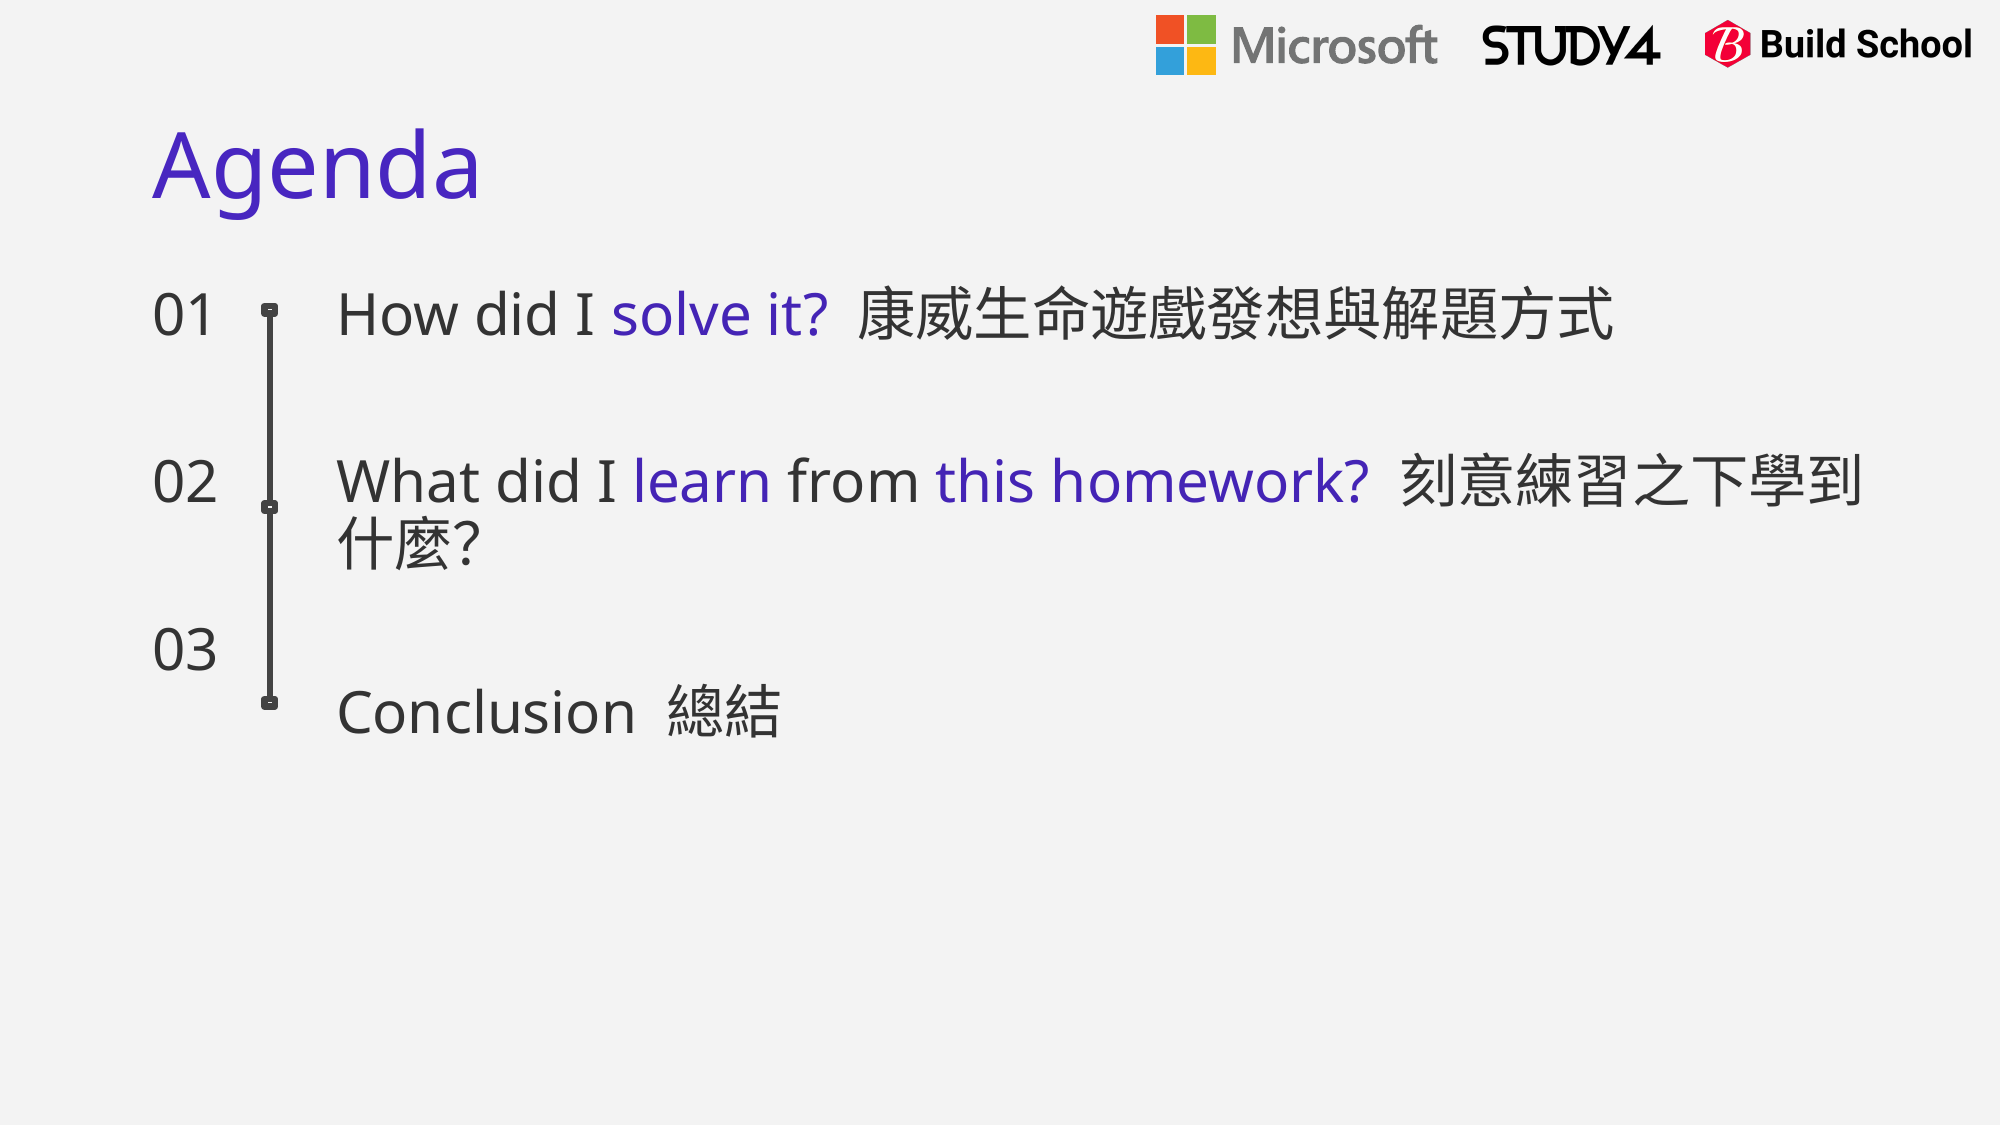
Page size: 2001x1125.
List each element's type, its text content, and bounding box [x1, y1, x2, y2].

title Agenda [137, 59, 1863, 278]
picture [1466, 7, 1677, 59]
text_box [264, 305, 276, 707]
picture [1705, 15, 1973, 76]
list How did I solve it? 康威生命遊戲發想與解題方式 What did I learn from this homework? 刻意練習之下學到什麼？ Conclusion 總結 [321, 277, 1895, 893]
list 01 02 03 [137, 277, 265, 893]
